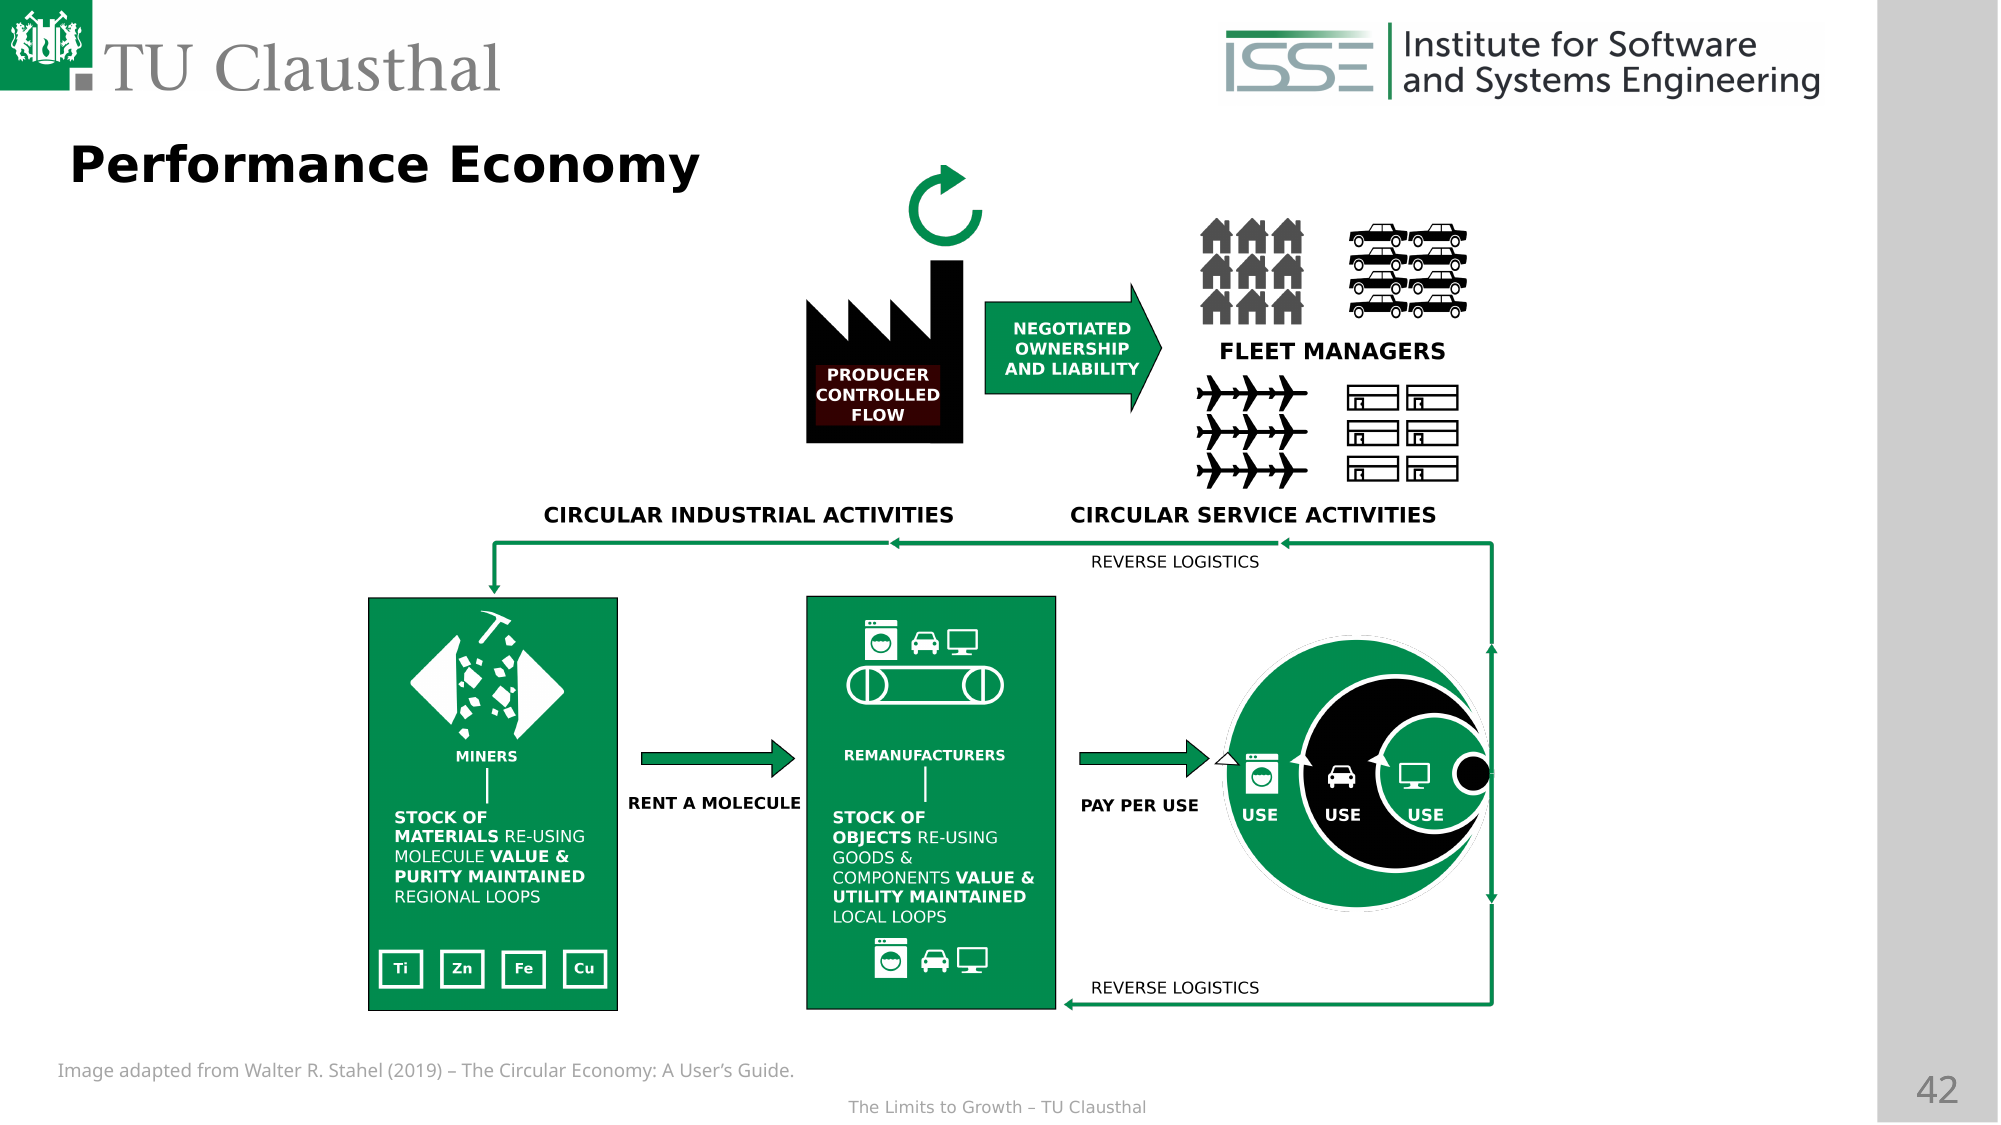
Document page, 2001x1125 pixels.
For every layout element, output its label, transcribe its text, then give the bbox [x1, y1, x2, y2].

picture [368, 165, 1499, 1011]
picture [1218, 22, 1825, 106]
text_box Image adapted from Walter R. Stahel (2019) – The Circular Economy: A User’s Guide. [43, 1051, 1104, 1089]
text_box Performance Economy [55, 125, 1817, 206]
picture [0, 0, 500, 91]
